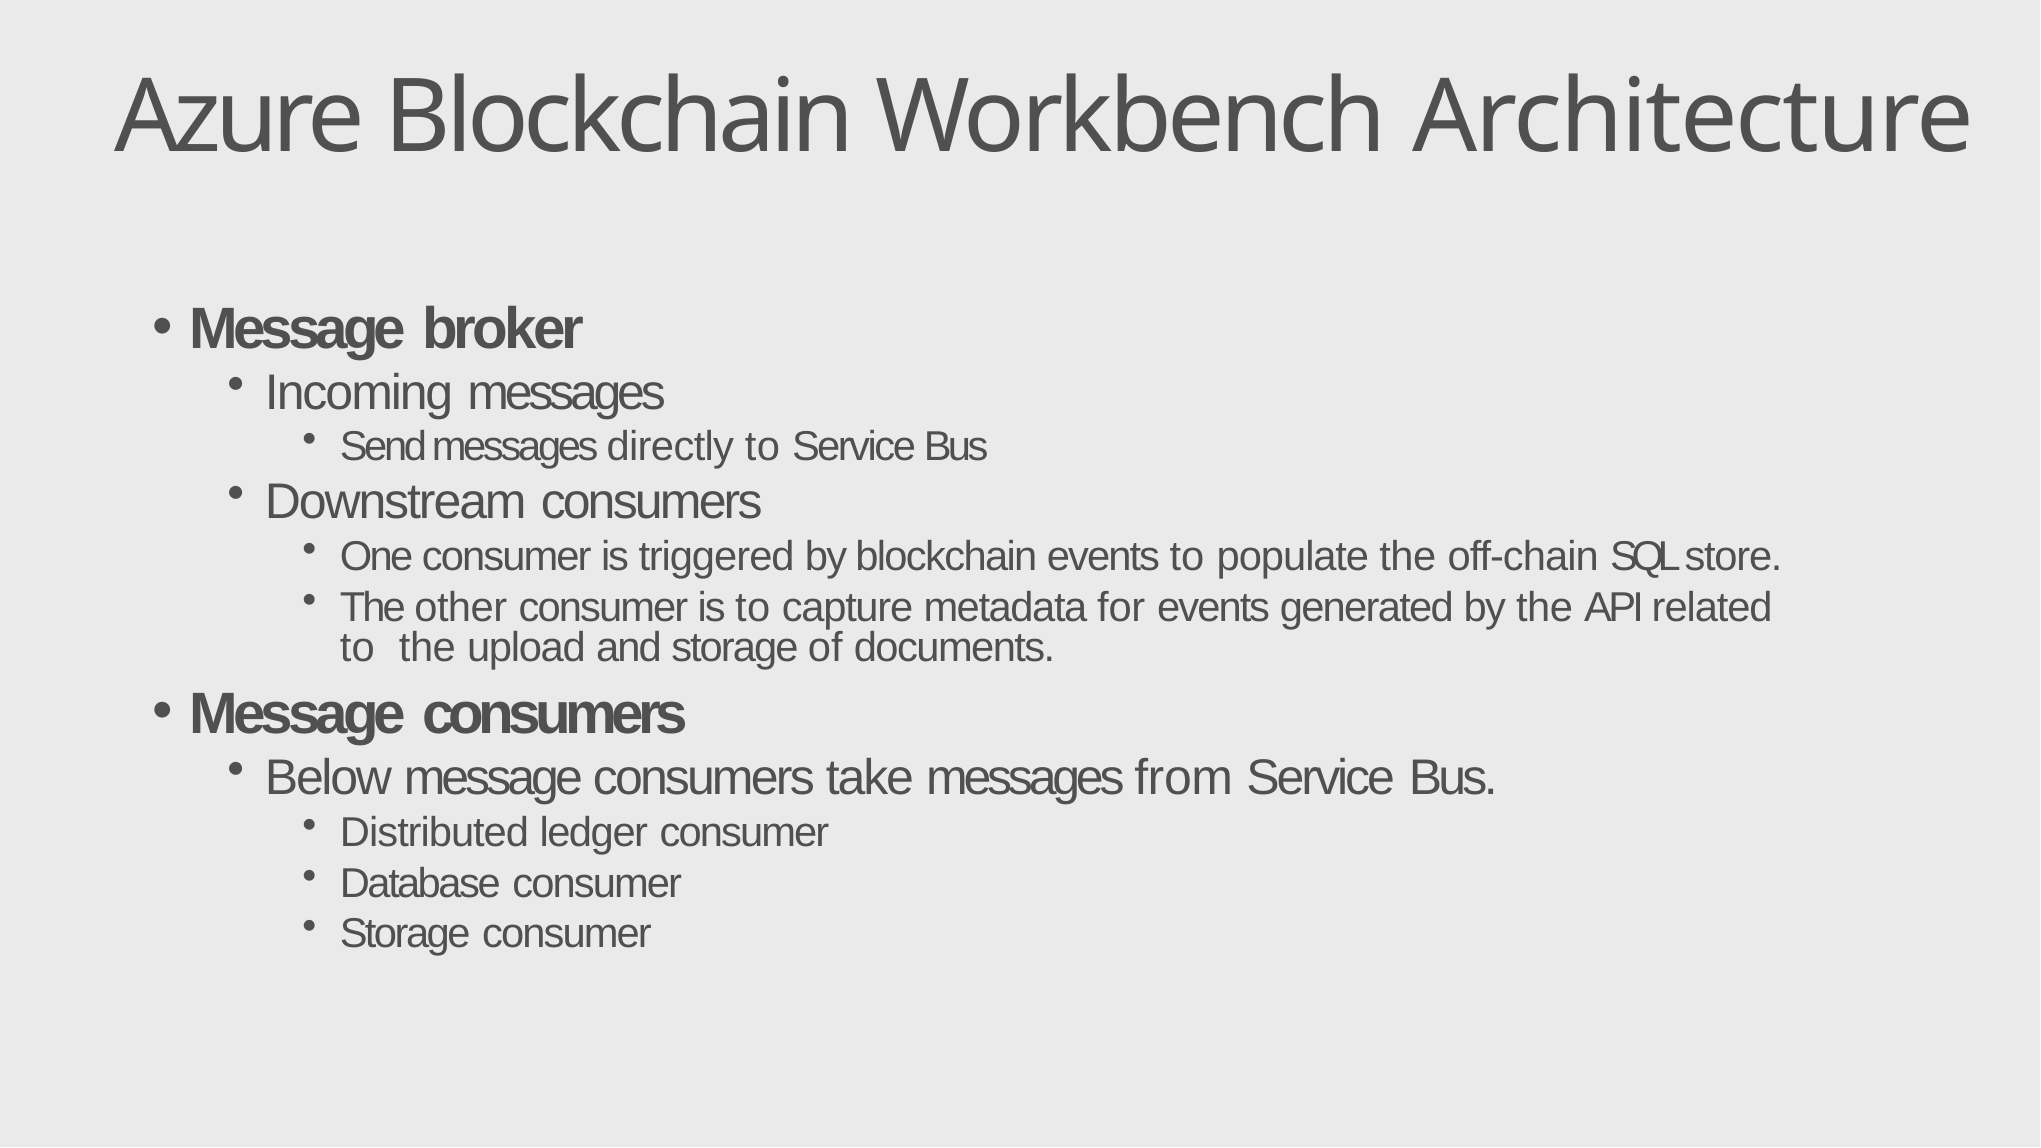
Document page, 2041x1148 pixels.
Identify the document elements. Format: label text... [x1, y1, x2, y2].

text_box Message broker Incoming messages Send messages directly to Service Bus Downstream consumers One consumer is triggered by blockchain events to populate the off-chain SQL store. The other consumer is to capture metadata for events generated by the API related to the upload and storage of documents. Message consumers Below message consumers take messages from Service Bus. Distributed ledger consumer Database consumer Storage consumer [150, 288, 1794, 956]
title Azure Blockchain Workbench Architecture [90, 47, 2041, 204]
